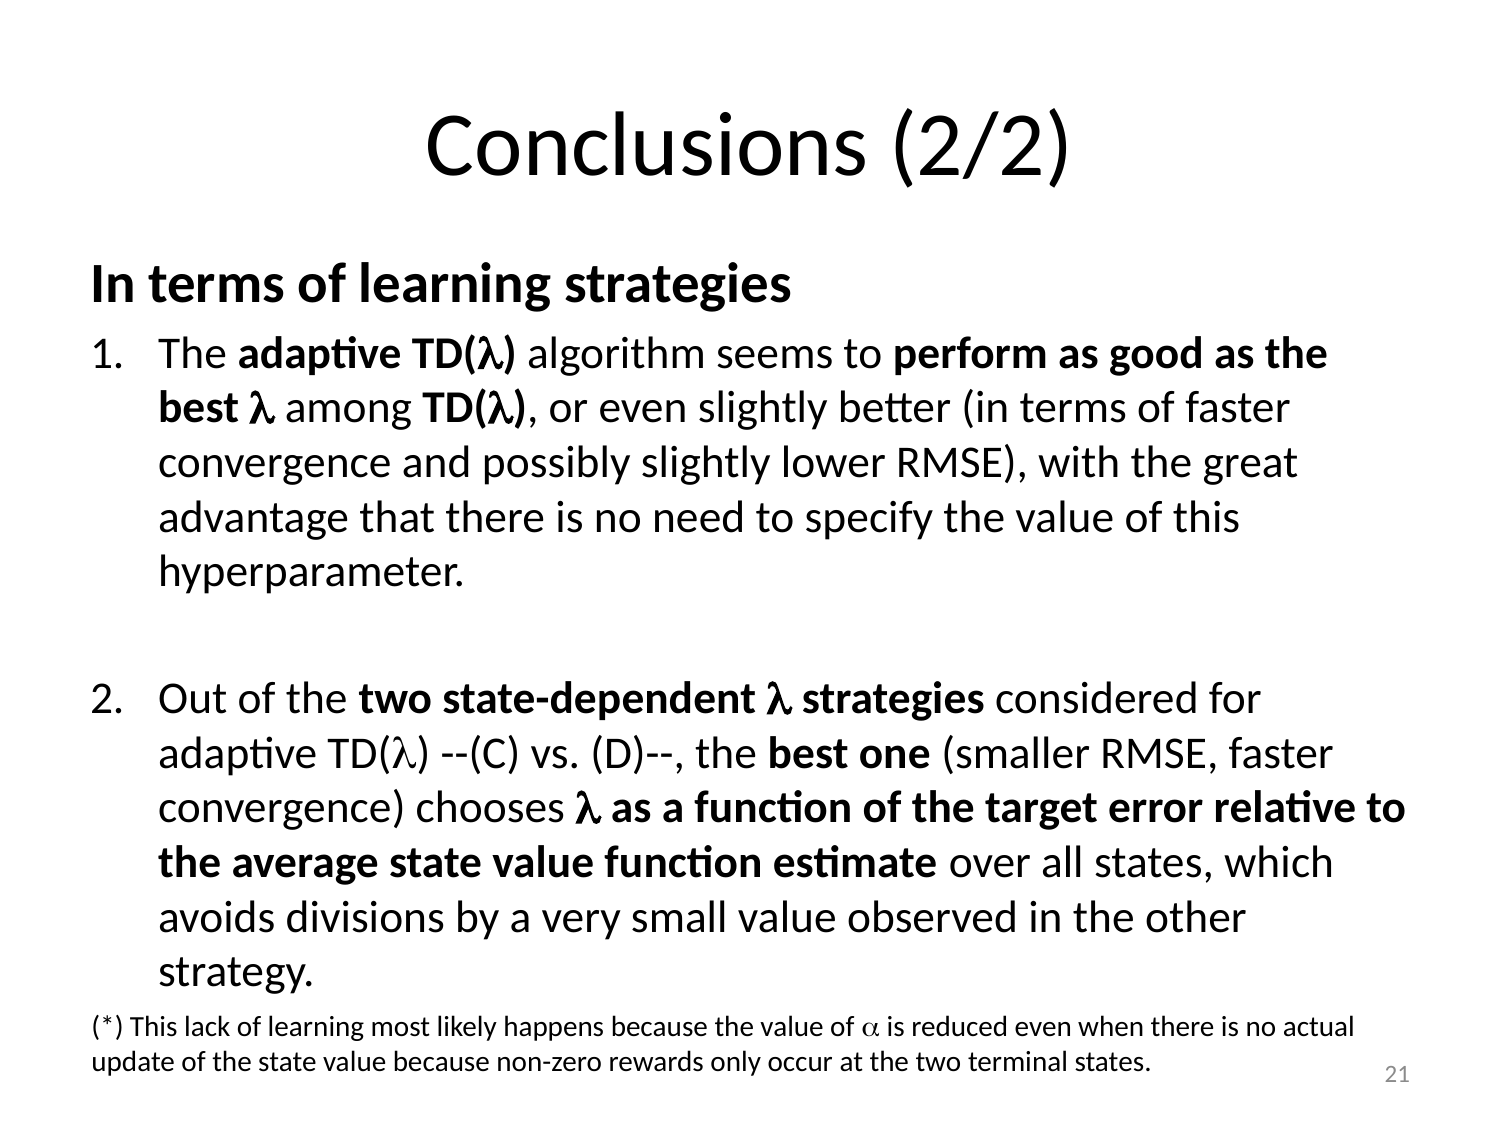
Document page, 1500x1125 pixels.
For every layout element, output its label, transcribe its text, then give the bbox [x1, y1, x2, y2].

list In terms of learning strategies The adaptive TD() algorithm seems to perform as good as the best  among TD(), or even slightly better (in terms of faster convergence and possibly slightly lower RMSE), with the great advantage that there is no need to specify the value of this hyperparameter. Out of the two state-dependent  strategies considered for adaptive TD() --(C) vs. (D)--, the best one (smaller RMSE, faster convergence) chooses  as a function of the target error relative to the average state value function estimate over all states, which avoids divisions by a very small value observed in the other strategy. [75, 238, 1425, 1012]
text_box (*) This lack of learning most likely happens because the value of  is reduced even when there is no actual update of the state value because non-zero rewards only occur at the two terminal states. [76, 999, 1423, 1094]
slide_number 21 [1074, 1042, 1425, 1103]
title Conclusions (2/2) [75, 45, 1425, 233]
